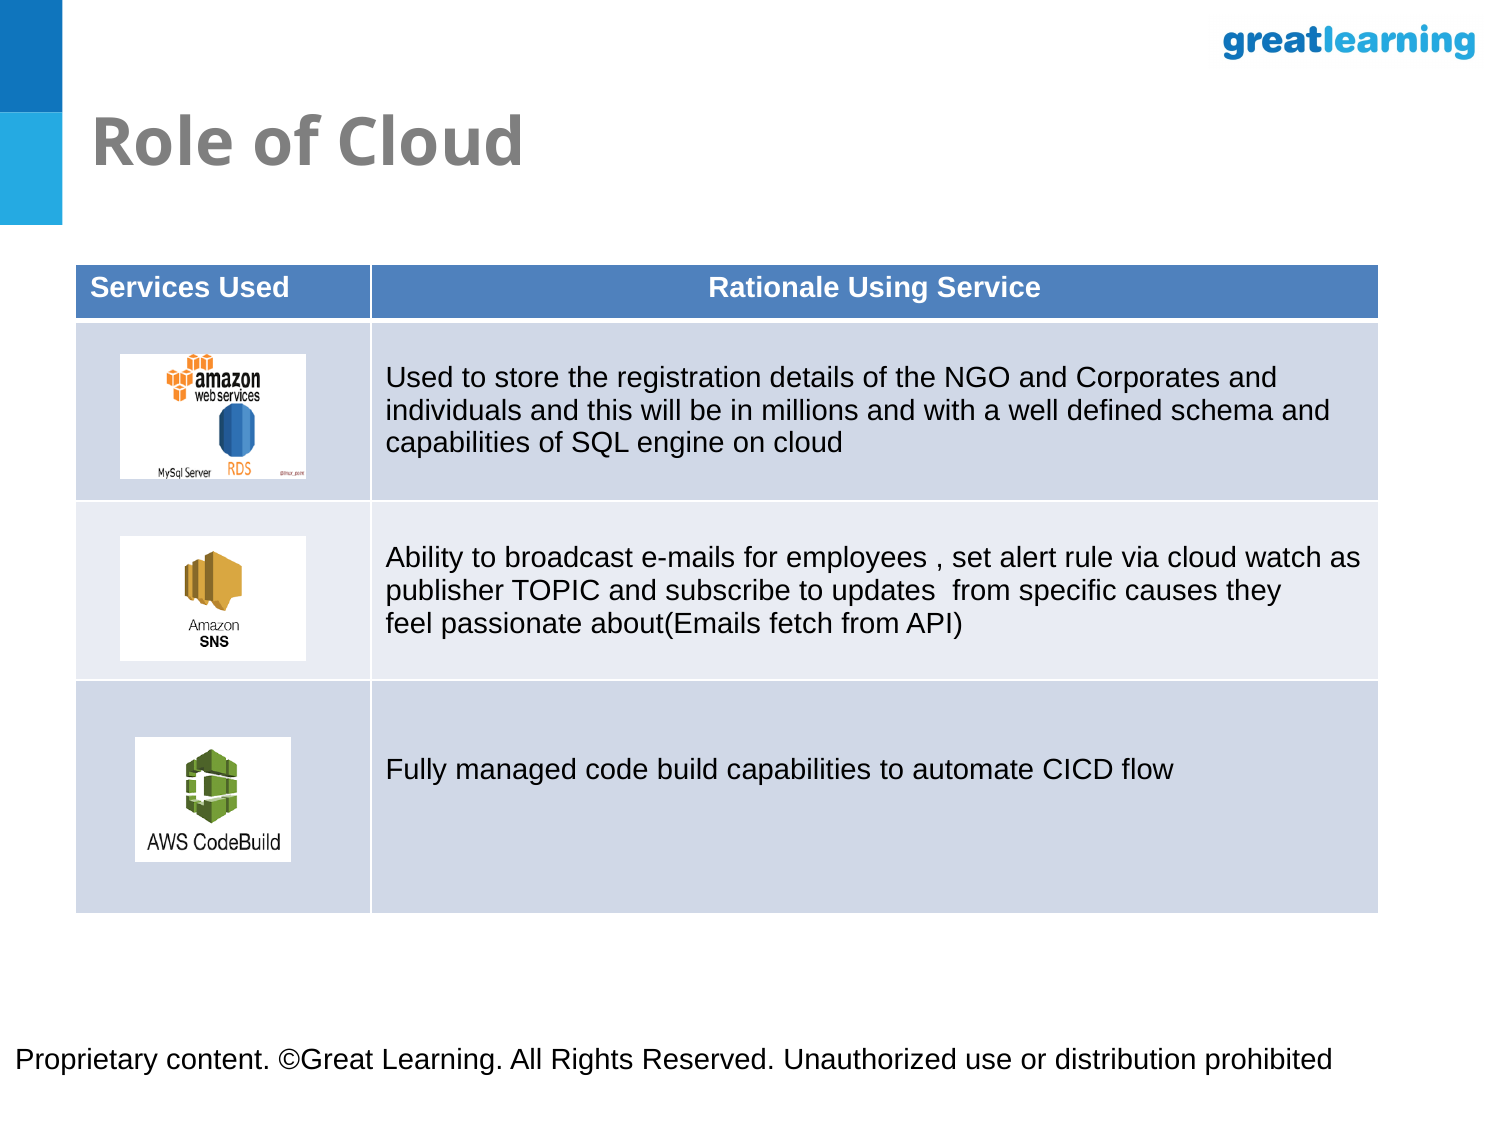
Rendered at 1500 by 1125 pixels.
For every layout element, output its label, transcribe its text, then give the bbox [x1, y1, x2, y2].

table_header Services Used [76, 265, 370, 318]
table_header Rationale Using Service [372, 265, 1378, 318]
table_cell Used to store the registration details of the NGO and Corporates and individuals and this will be in millions and with a well defined schema and capabilities of SQL engine on cloud [372, 323, 1378, 500]
table_cell Fully managed code build capabilities to automate CICD flow [372, 681, 1378, 913]
picture [120, 354, 306, 479]
title Role of Cloud [75, 45, 1425, 233]
table_cell Ability to broadcast e-mails for employees , set alert rule via cloud watch as publisher TOPIC and subscribe to updates from specific causes they feel passionate about(Emails fetch from API) [372, 502, 1378, 679]
picture [120, 536, 306, 661]
picture [1207, 14, 1484, 70]
table_cell [76, 323, 370, 500]
table_cell [76, 502, 370, 679]
table_cell [76, 681, 370, 913]
picture [135, 737, 291, 862]
